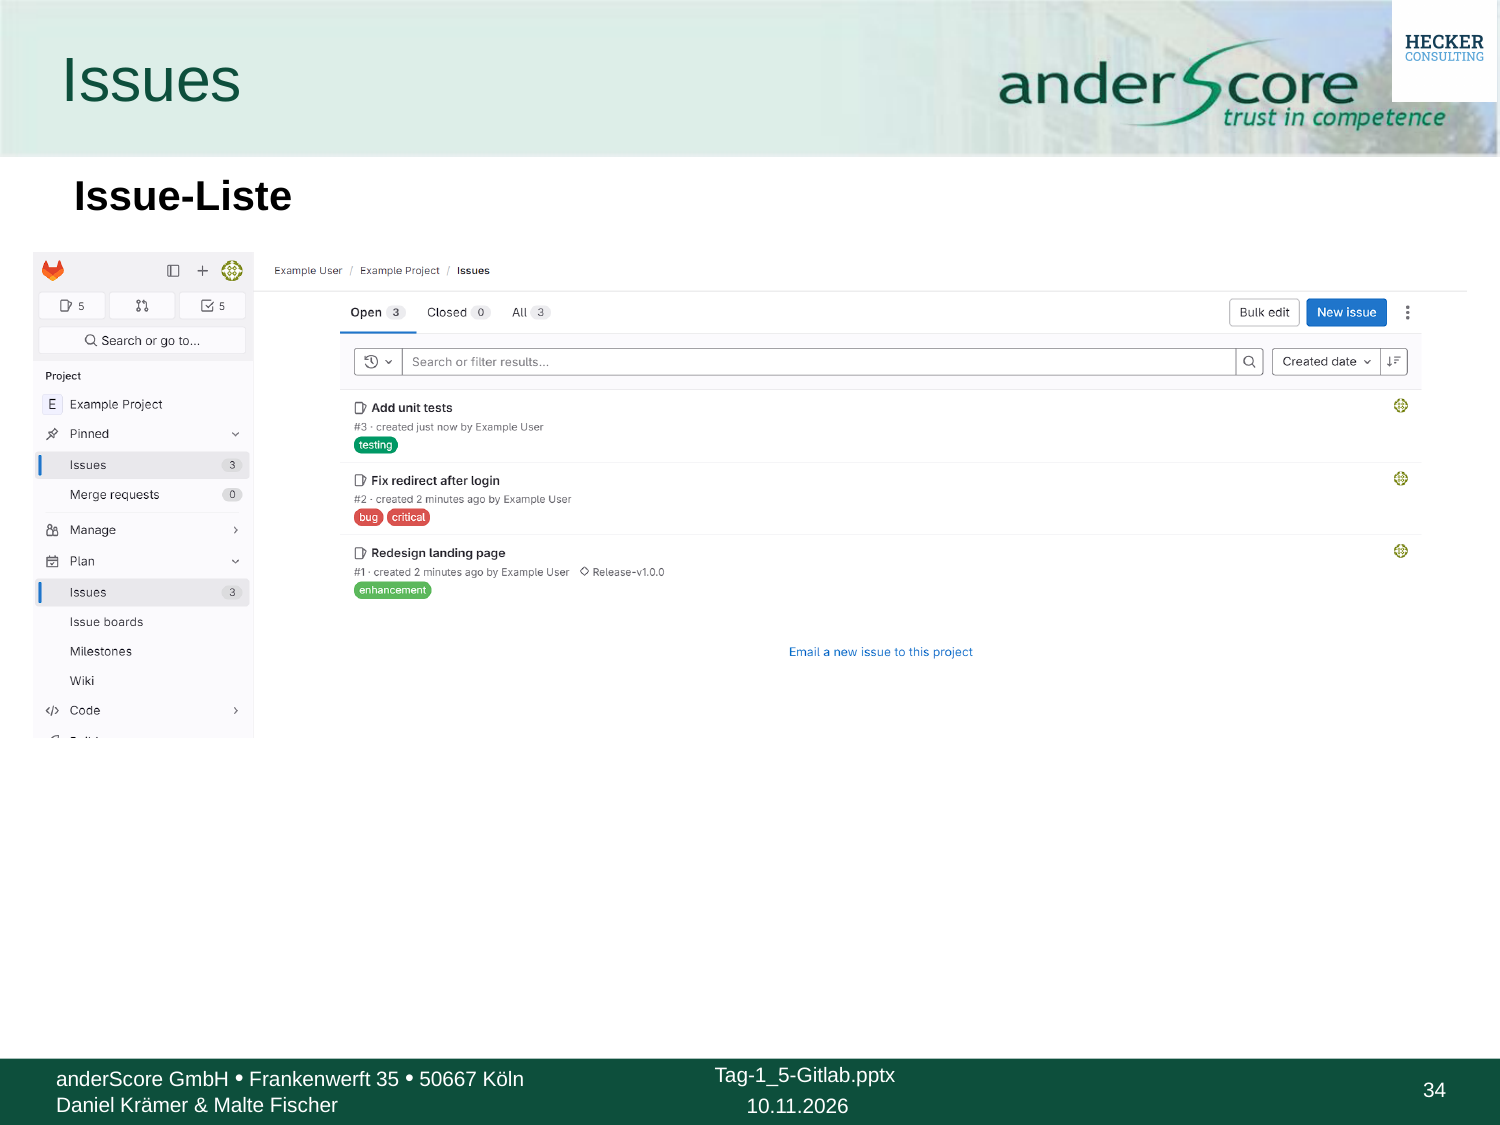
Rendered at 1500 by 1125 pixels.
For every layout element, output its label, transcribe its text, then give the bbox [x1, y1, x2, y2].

title Issues [46, 23, 975, 140]
picture [32, 252, 1468, 738]
picture [0, 0, 1500, 157]
list Issue-Liste [49, 160, 1447, 251]
